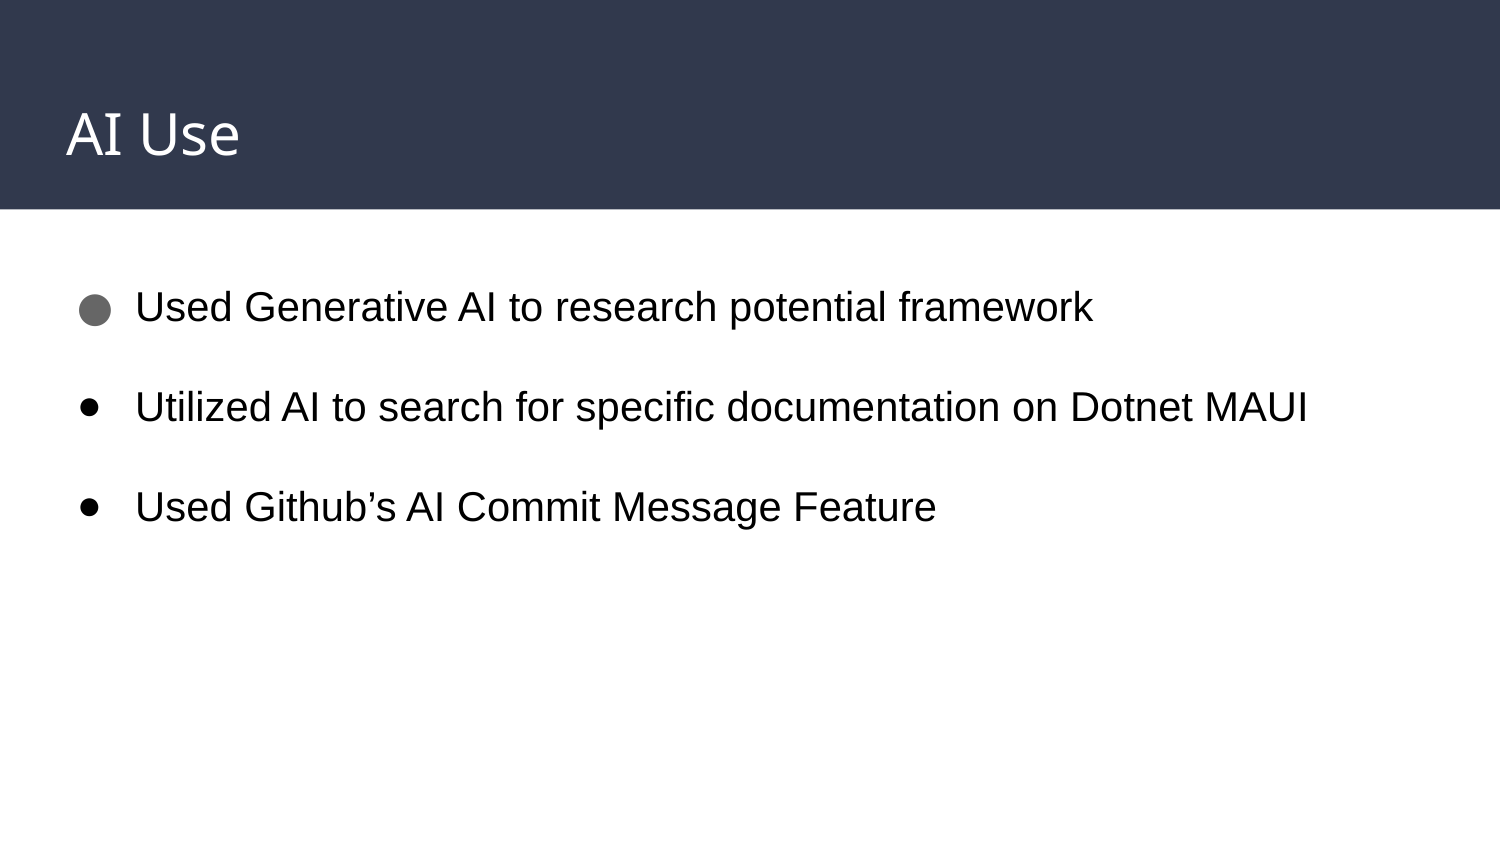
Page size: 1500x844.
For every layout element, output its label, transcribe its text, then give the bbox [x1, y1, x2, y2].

title AI Use [51, 82, 1449, 185]
text_box Used Generative AI to research potential framework Utilized AI to search for specific documentation on Dotnet MAUI Used Github’s AI Commit Message Feature [45, 214, 1443, 798]
